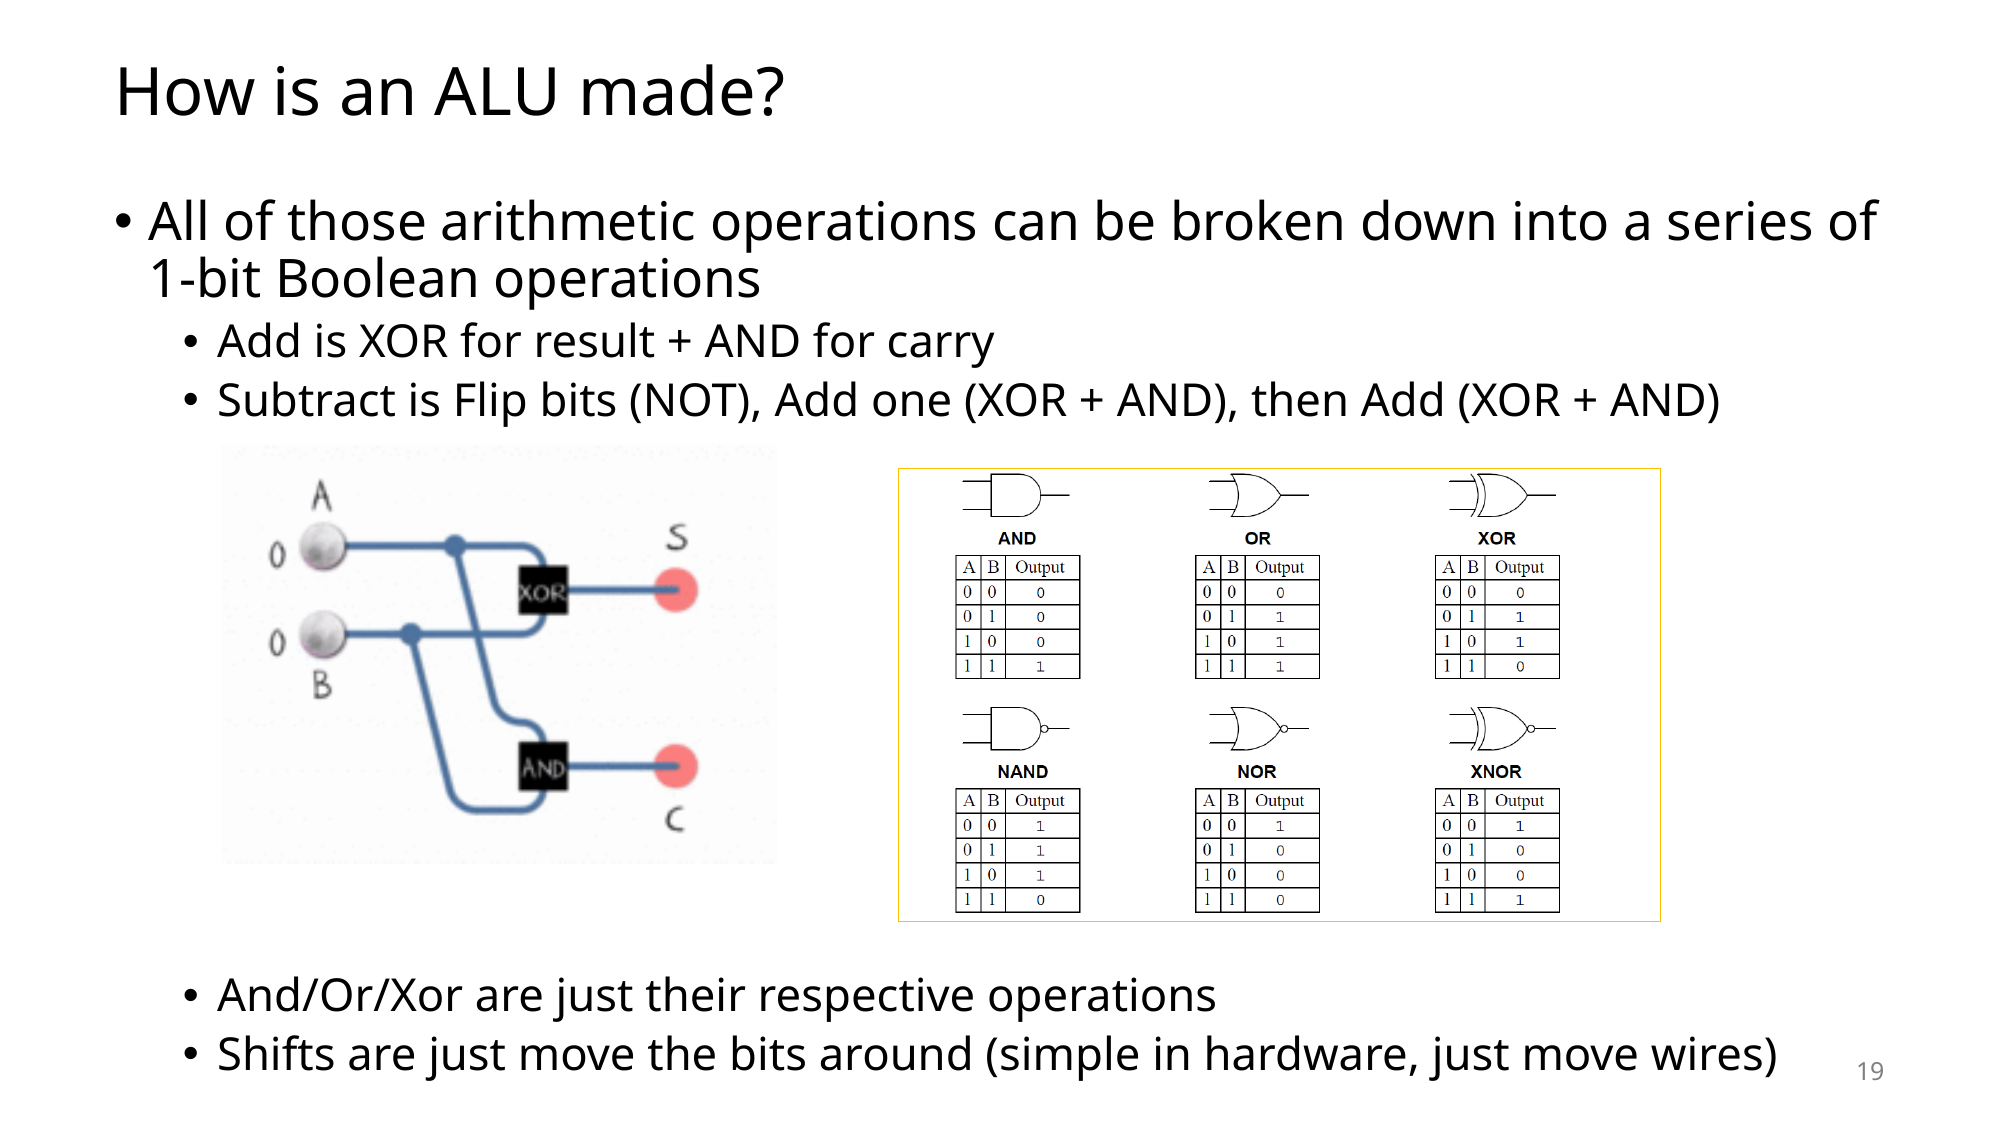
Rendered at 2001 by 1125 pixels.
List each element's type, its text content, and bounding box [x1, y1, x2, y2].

list All of those arithmetic operations can be broken down into a series of 1-bit Boolean operations Add is XOR for result + AND for carry Subtract is Flip bits (NOT), Add one (XOR + AND), then Add (XOR + AND) And/Or/Xor are just their respective operations Shifts are just move the bits around (simple in hardware, just move wires) [99, 187, 1900, 1088]
picture [898, 468, 1661, 922]
picture [221, 444, 777, 864]
title How is an ALU made? [99, 37, 1900, 150]
slide_number 19 [1749, 1042, 1900, 1103]
